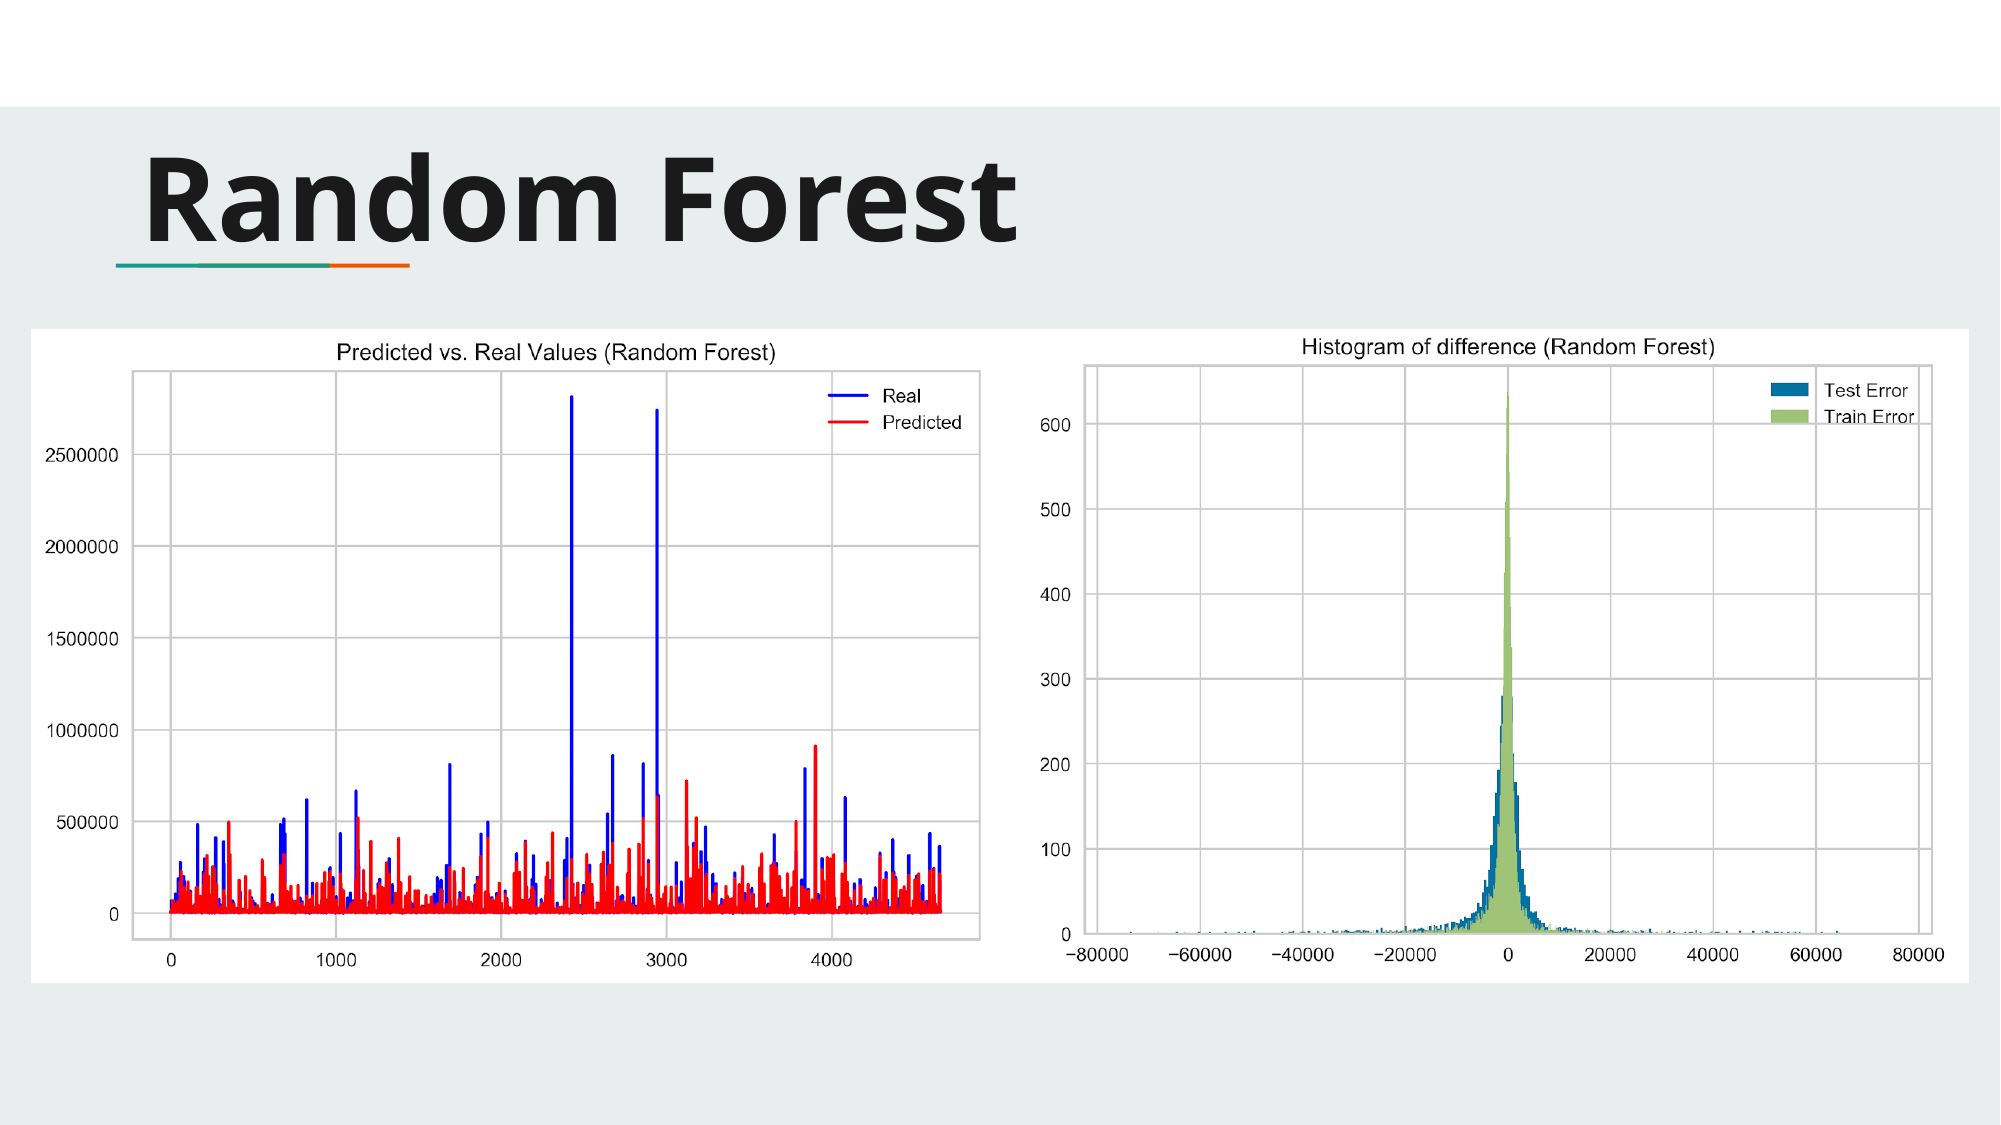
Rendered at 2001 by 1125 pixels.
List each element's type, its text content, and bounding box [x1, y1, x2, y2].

picture [31, 329, 1969, 983]
title Random Forest [120, 104, 1802, 326]
